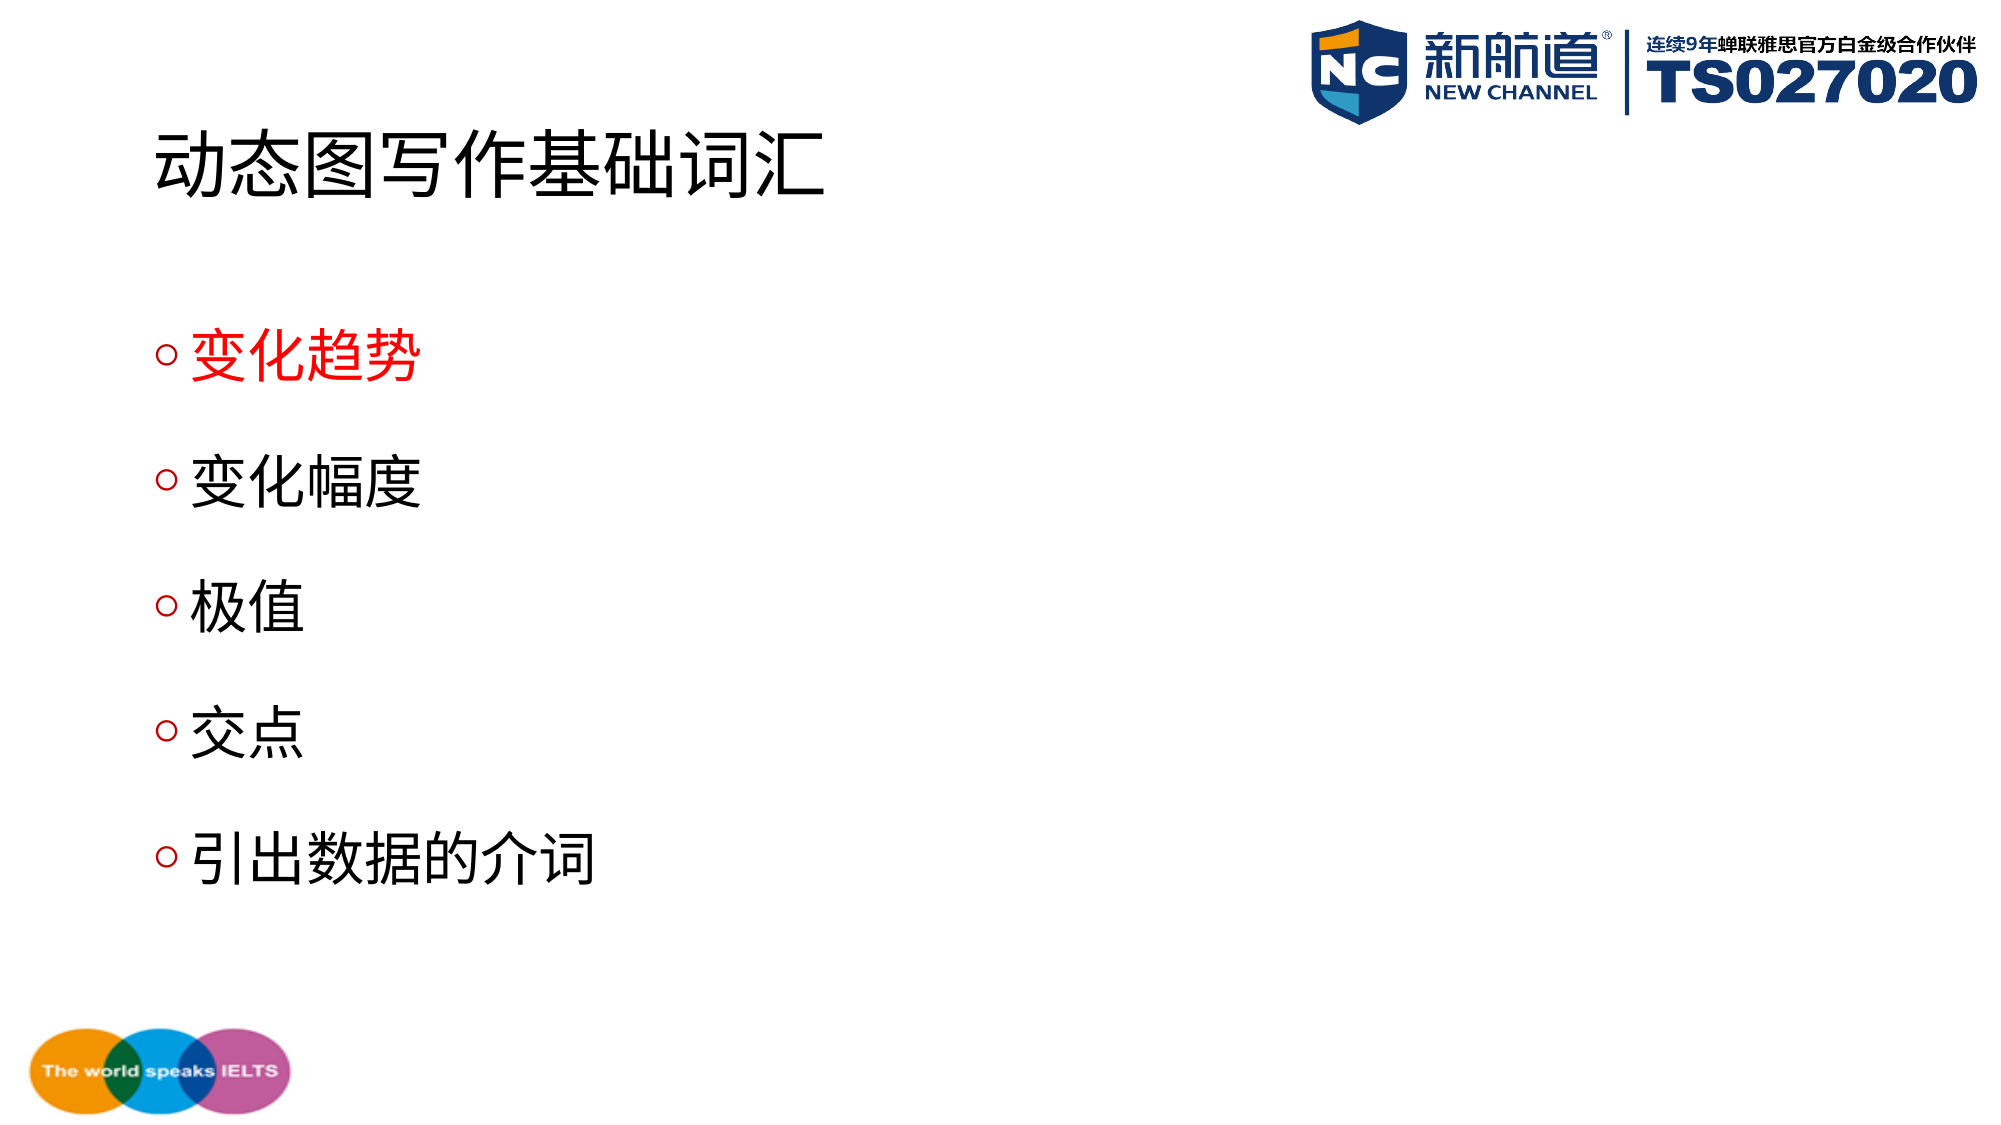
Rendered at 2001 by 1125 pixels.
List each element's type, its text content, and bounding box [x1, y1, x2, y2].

picture [1299, 0, 1983, 146]
title 动态图写作基础词汇 [137, 59, 1863, 277]
text_box 变化趋势 变化幅度 极值 交点 引出数据的介词 [137, 277, 1863, 992]
picture [4, 1024, 311, 1122]
